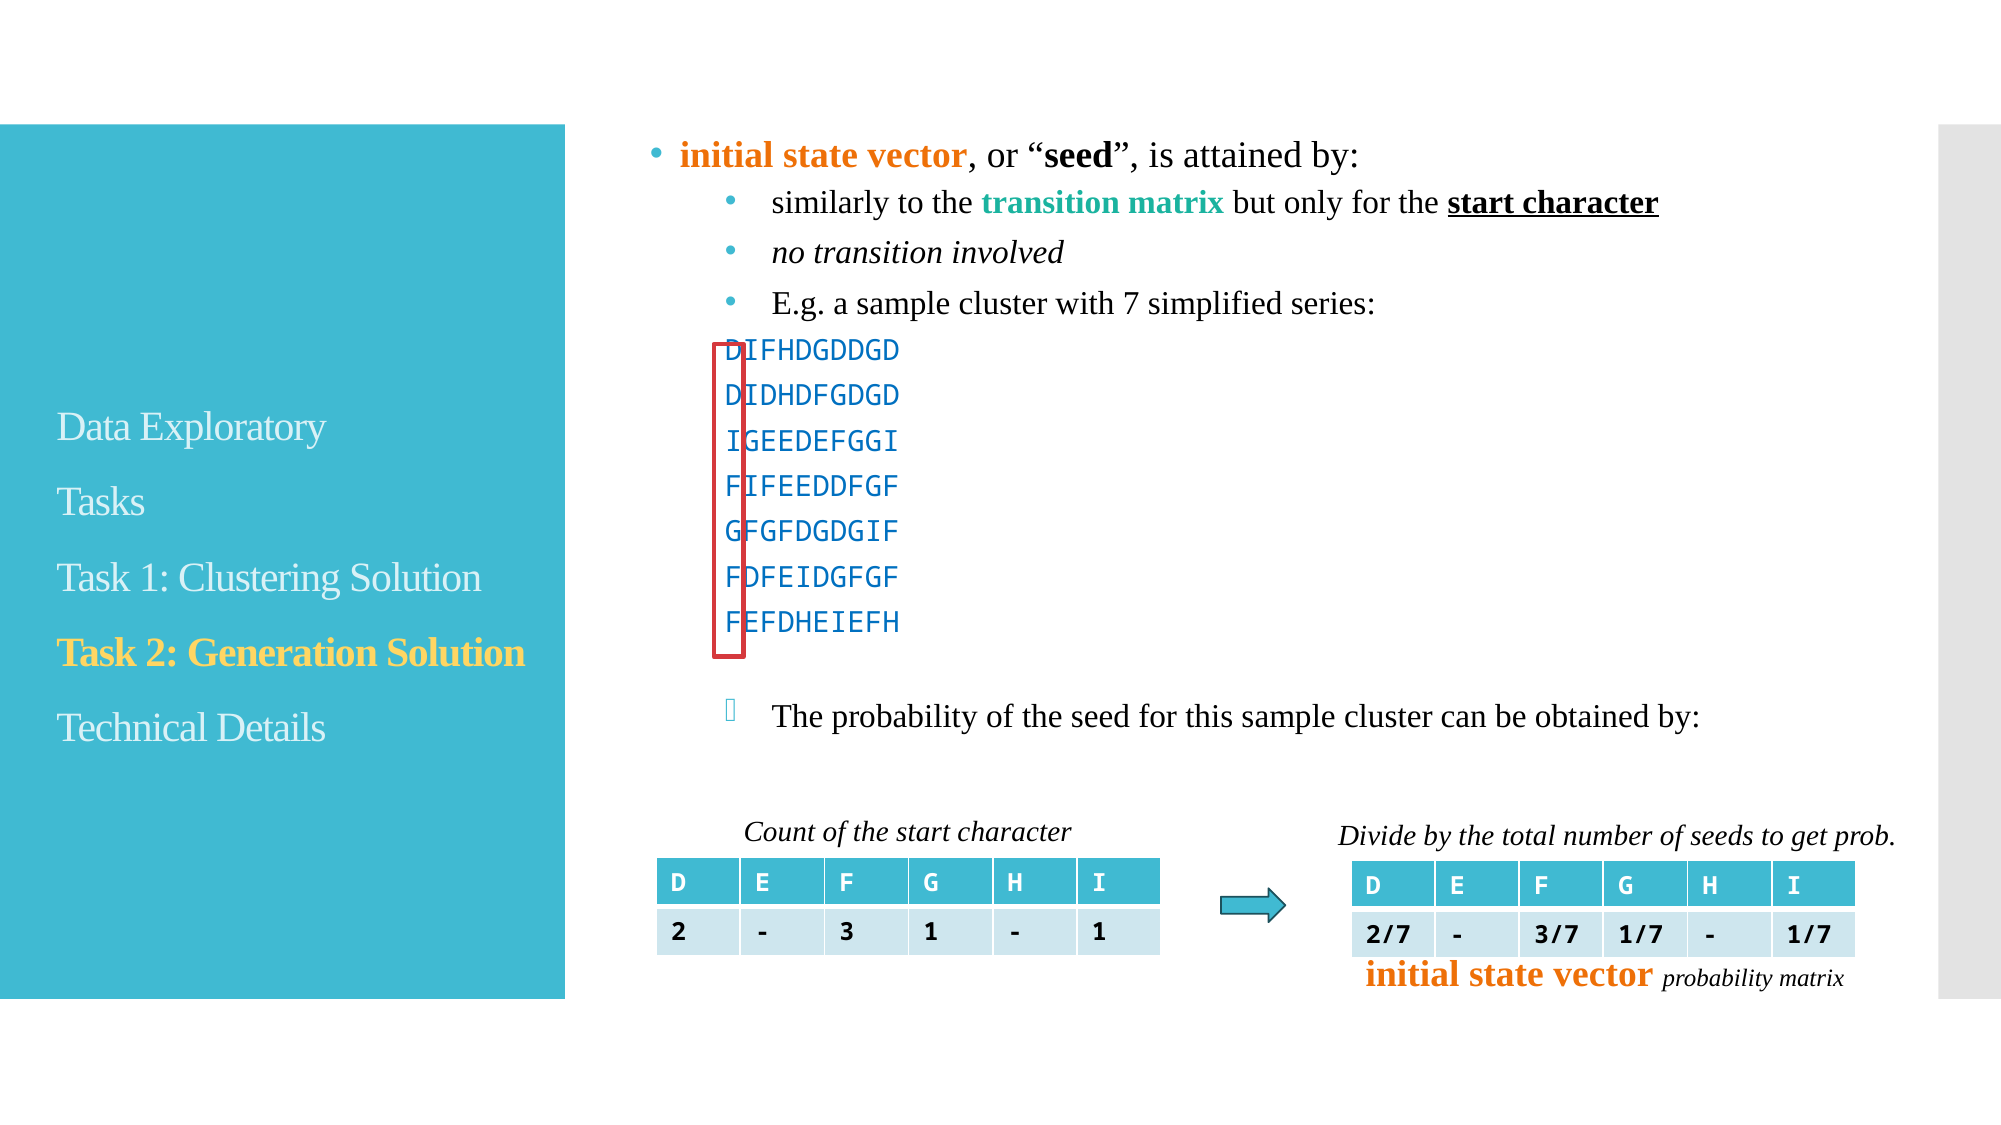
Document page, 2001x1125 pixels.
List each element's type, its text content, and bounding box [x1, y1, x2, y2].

text_box Divide by the total number of seeds to get prob. [1323, 809, 1912, 860]
list initial state vector, or “seed”, is attained by: similarly to the transition matrix but only for the start character no transition involved E.g. a sample cluster with 7 simplified series: DIFHDGDDGD DIDHDFGDGD IGEEDEFGGI FIFEEDDFGF GFGFDGDGIF FDFEIDGFGF FEFDHEIEFH The probability of the seed for this sample cluster can be obtained by: [634, 122, 1879, 982]
table_cell 1/7 [1773, 912, 1855, 941]
table_cell 1 [1078, 909, 1160, 955]
table_header D [657, 858, 739, 904]
table_header I [1078, 858, 1160, 904]
table_cell - [1436, 912, 1518, 941]
text_box Count of the start character [728, 804, 1088, 855]
text_box [1220, 887, 1287, 923]
table_cell - [741, 909, 824, 955]
table_header F [1520, 861, 1602, 906]
table_cell 2 [657, 909, 739, 955]
table_cell 3/7 [1520, 912, 1602, 941]
title Data Exploratory Tasks Task 1: Clustering Solution Task 2: Generation Solution Technical Details [41, 184, 544, 940]
table_header E [1436, 861, 1518, 906]
table_header H [994, 858, 1076, 904]
table_cell - [994, 909, 1076, 955]
table_header H [1688, 861, 1771, 906]
table_header E [741, 858, 824, 904]
table_cell 1/7 [1604, 912, 1687, 941]
table_cell 3 [825, 909, 908, 955]
table_header G [1604, 861, 1687, 906]
table_cell 1 [909, 909, 992, 955]
table_header F [825, 858, 908, 904]
table_cell 2/7 [1352, 912, 1434, 941]
text_box initial state vector probability matrix [1350, 941, 1945, 1002]
table_cell - [1688, 912, 1771, 941]
text_box [713, 343, 744, 658]
table_header D [1352, 861, 1434, 906]
table_header I [1773, 861, 1855, 906]
table_header G [909, 858, 992, 904]
